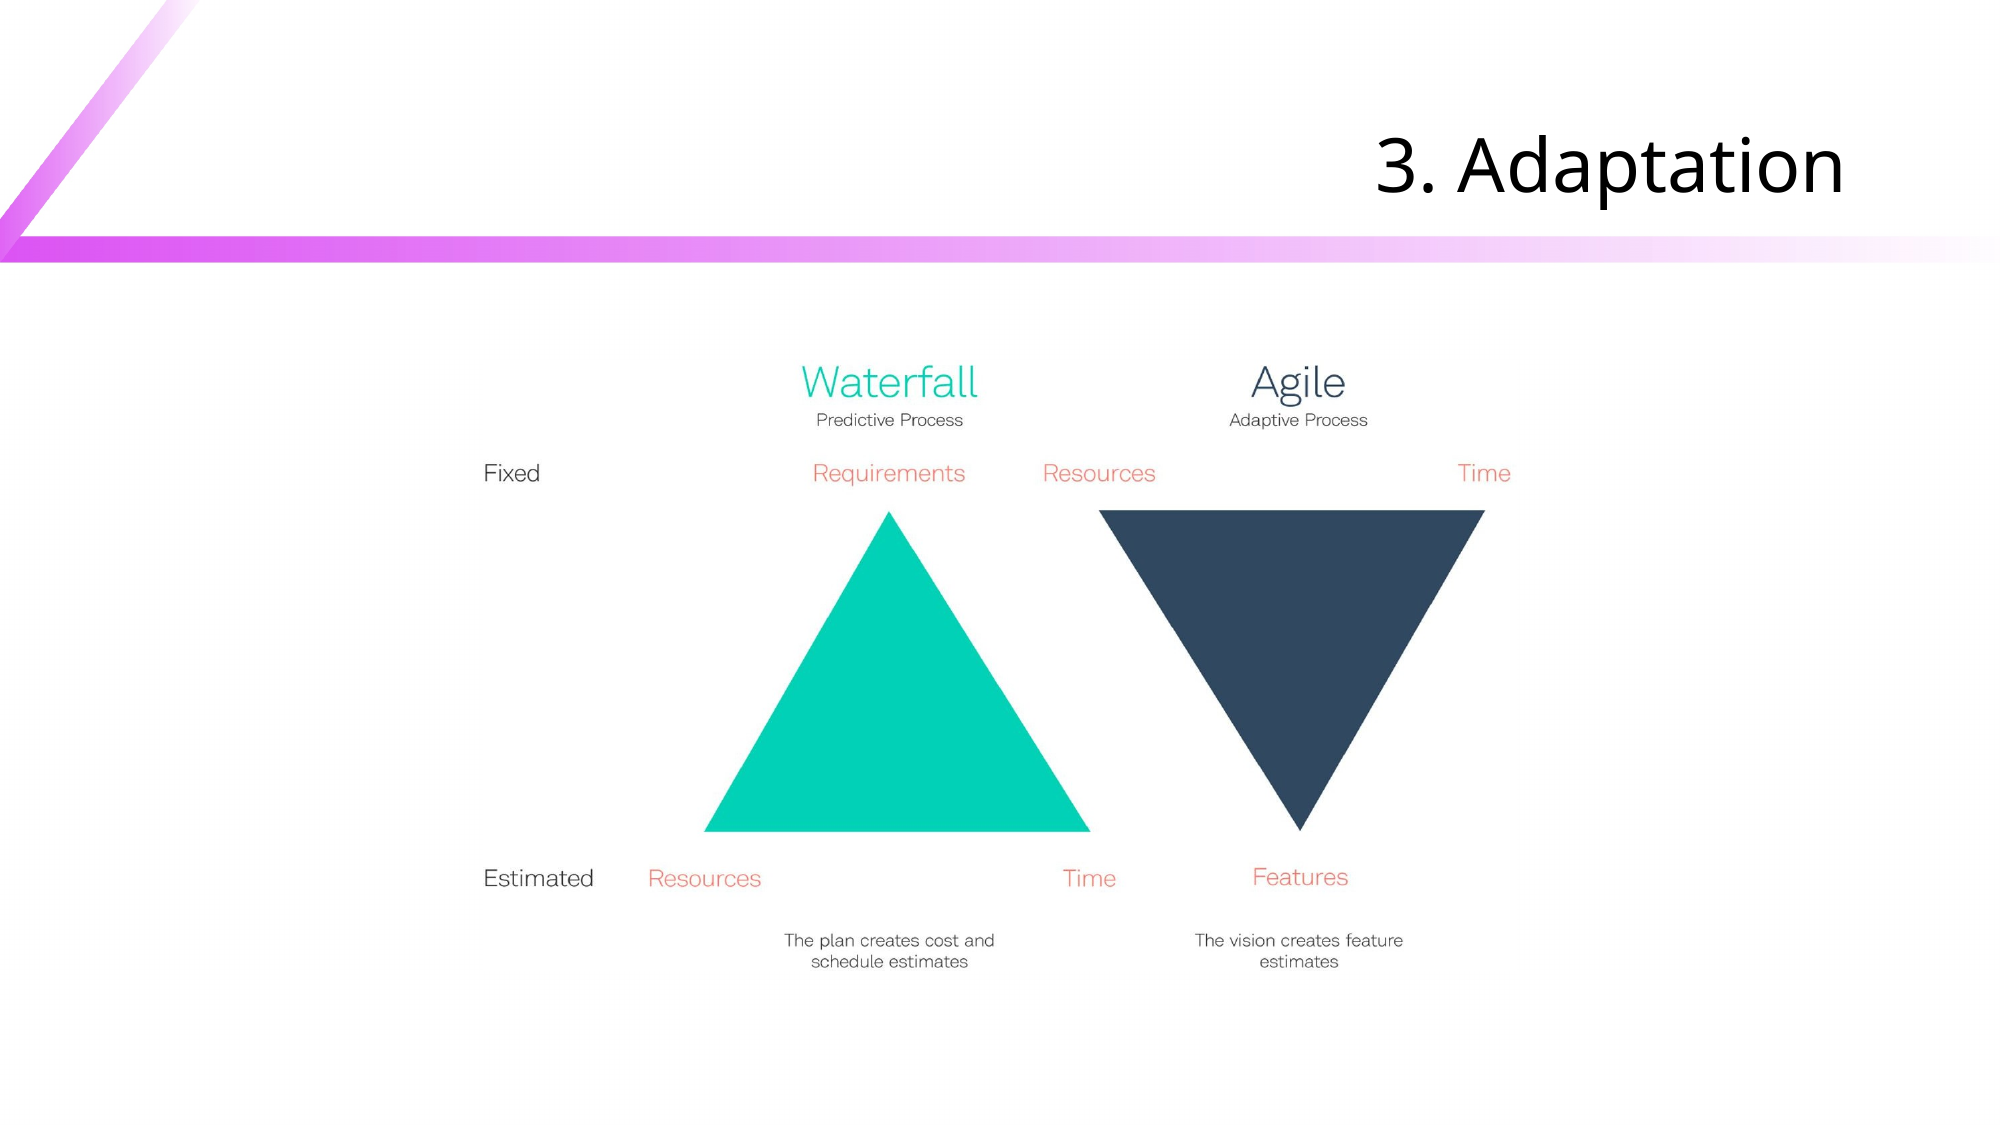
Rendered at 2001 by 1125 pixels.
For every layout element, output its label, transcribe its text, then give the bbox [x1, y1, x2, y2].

picture [0, 0, 2000, 1125]
title 3. Adaptation [137, 59, 1863, 278]
